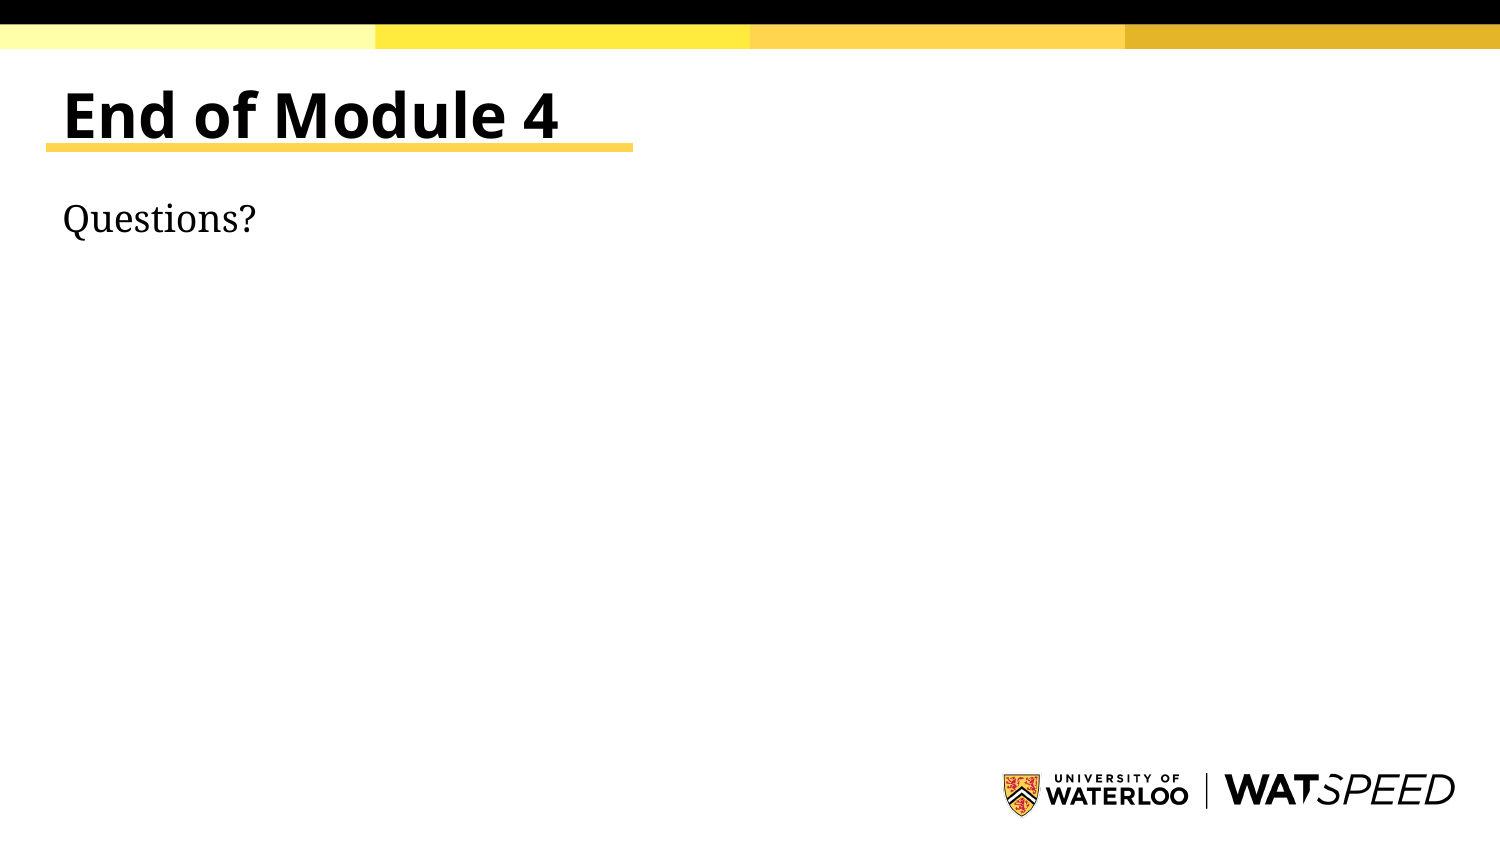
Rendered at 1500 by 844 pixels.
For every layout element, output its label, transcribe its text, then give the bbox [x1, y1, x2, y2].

list Questions? [51, 189, 1449, 750]
picture [976, 738, 1484, 844]
title End of Module 4 [51, 72, 1449, 167]
